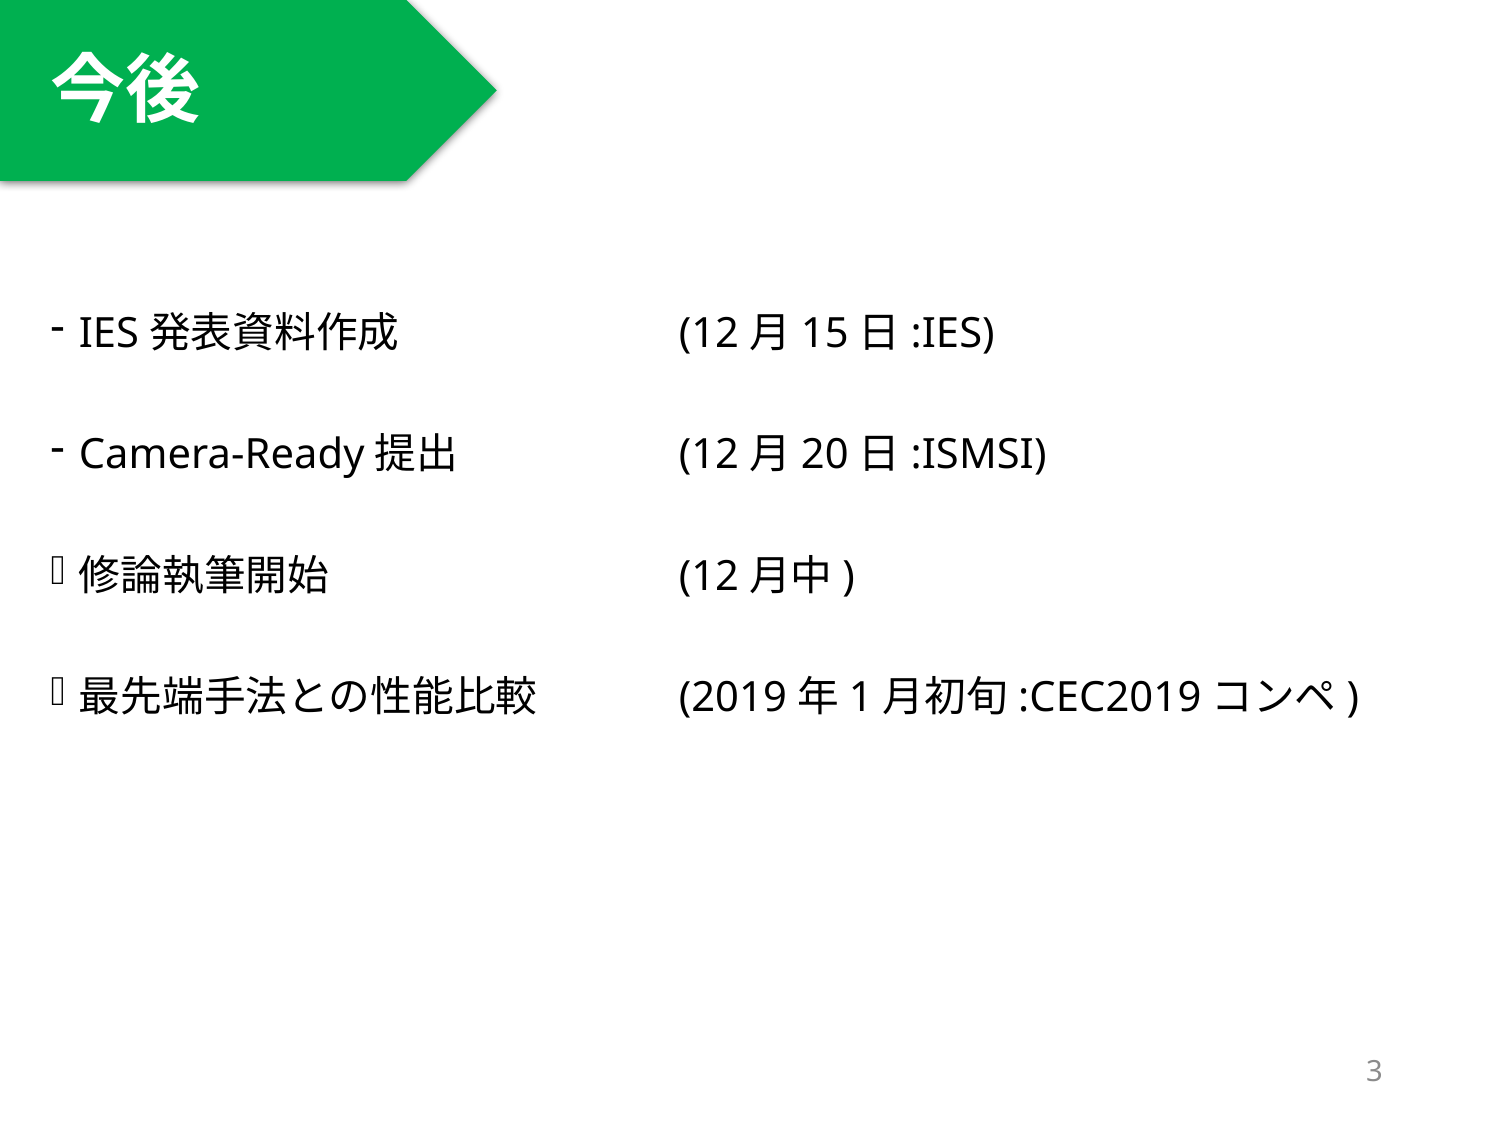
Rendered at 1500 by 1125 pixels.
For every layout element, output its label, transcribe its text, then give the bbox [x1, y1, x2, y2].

list IES発表資料作成 (12月15日:IES) Camera-Ready提出 (12月20日:ISMSI) 修論執筆開始 (12月中) 最先端手法との性能比較 (2019年1月初旬:CEC2019コンペ) [35, 238, 1443, 1041]
text_box 今後 [35, 1, 1010, 183]
slide_number 3 [1060, 1042, 1398, 1103]
